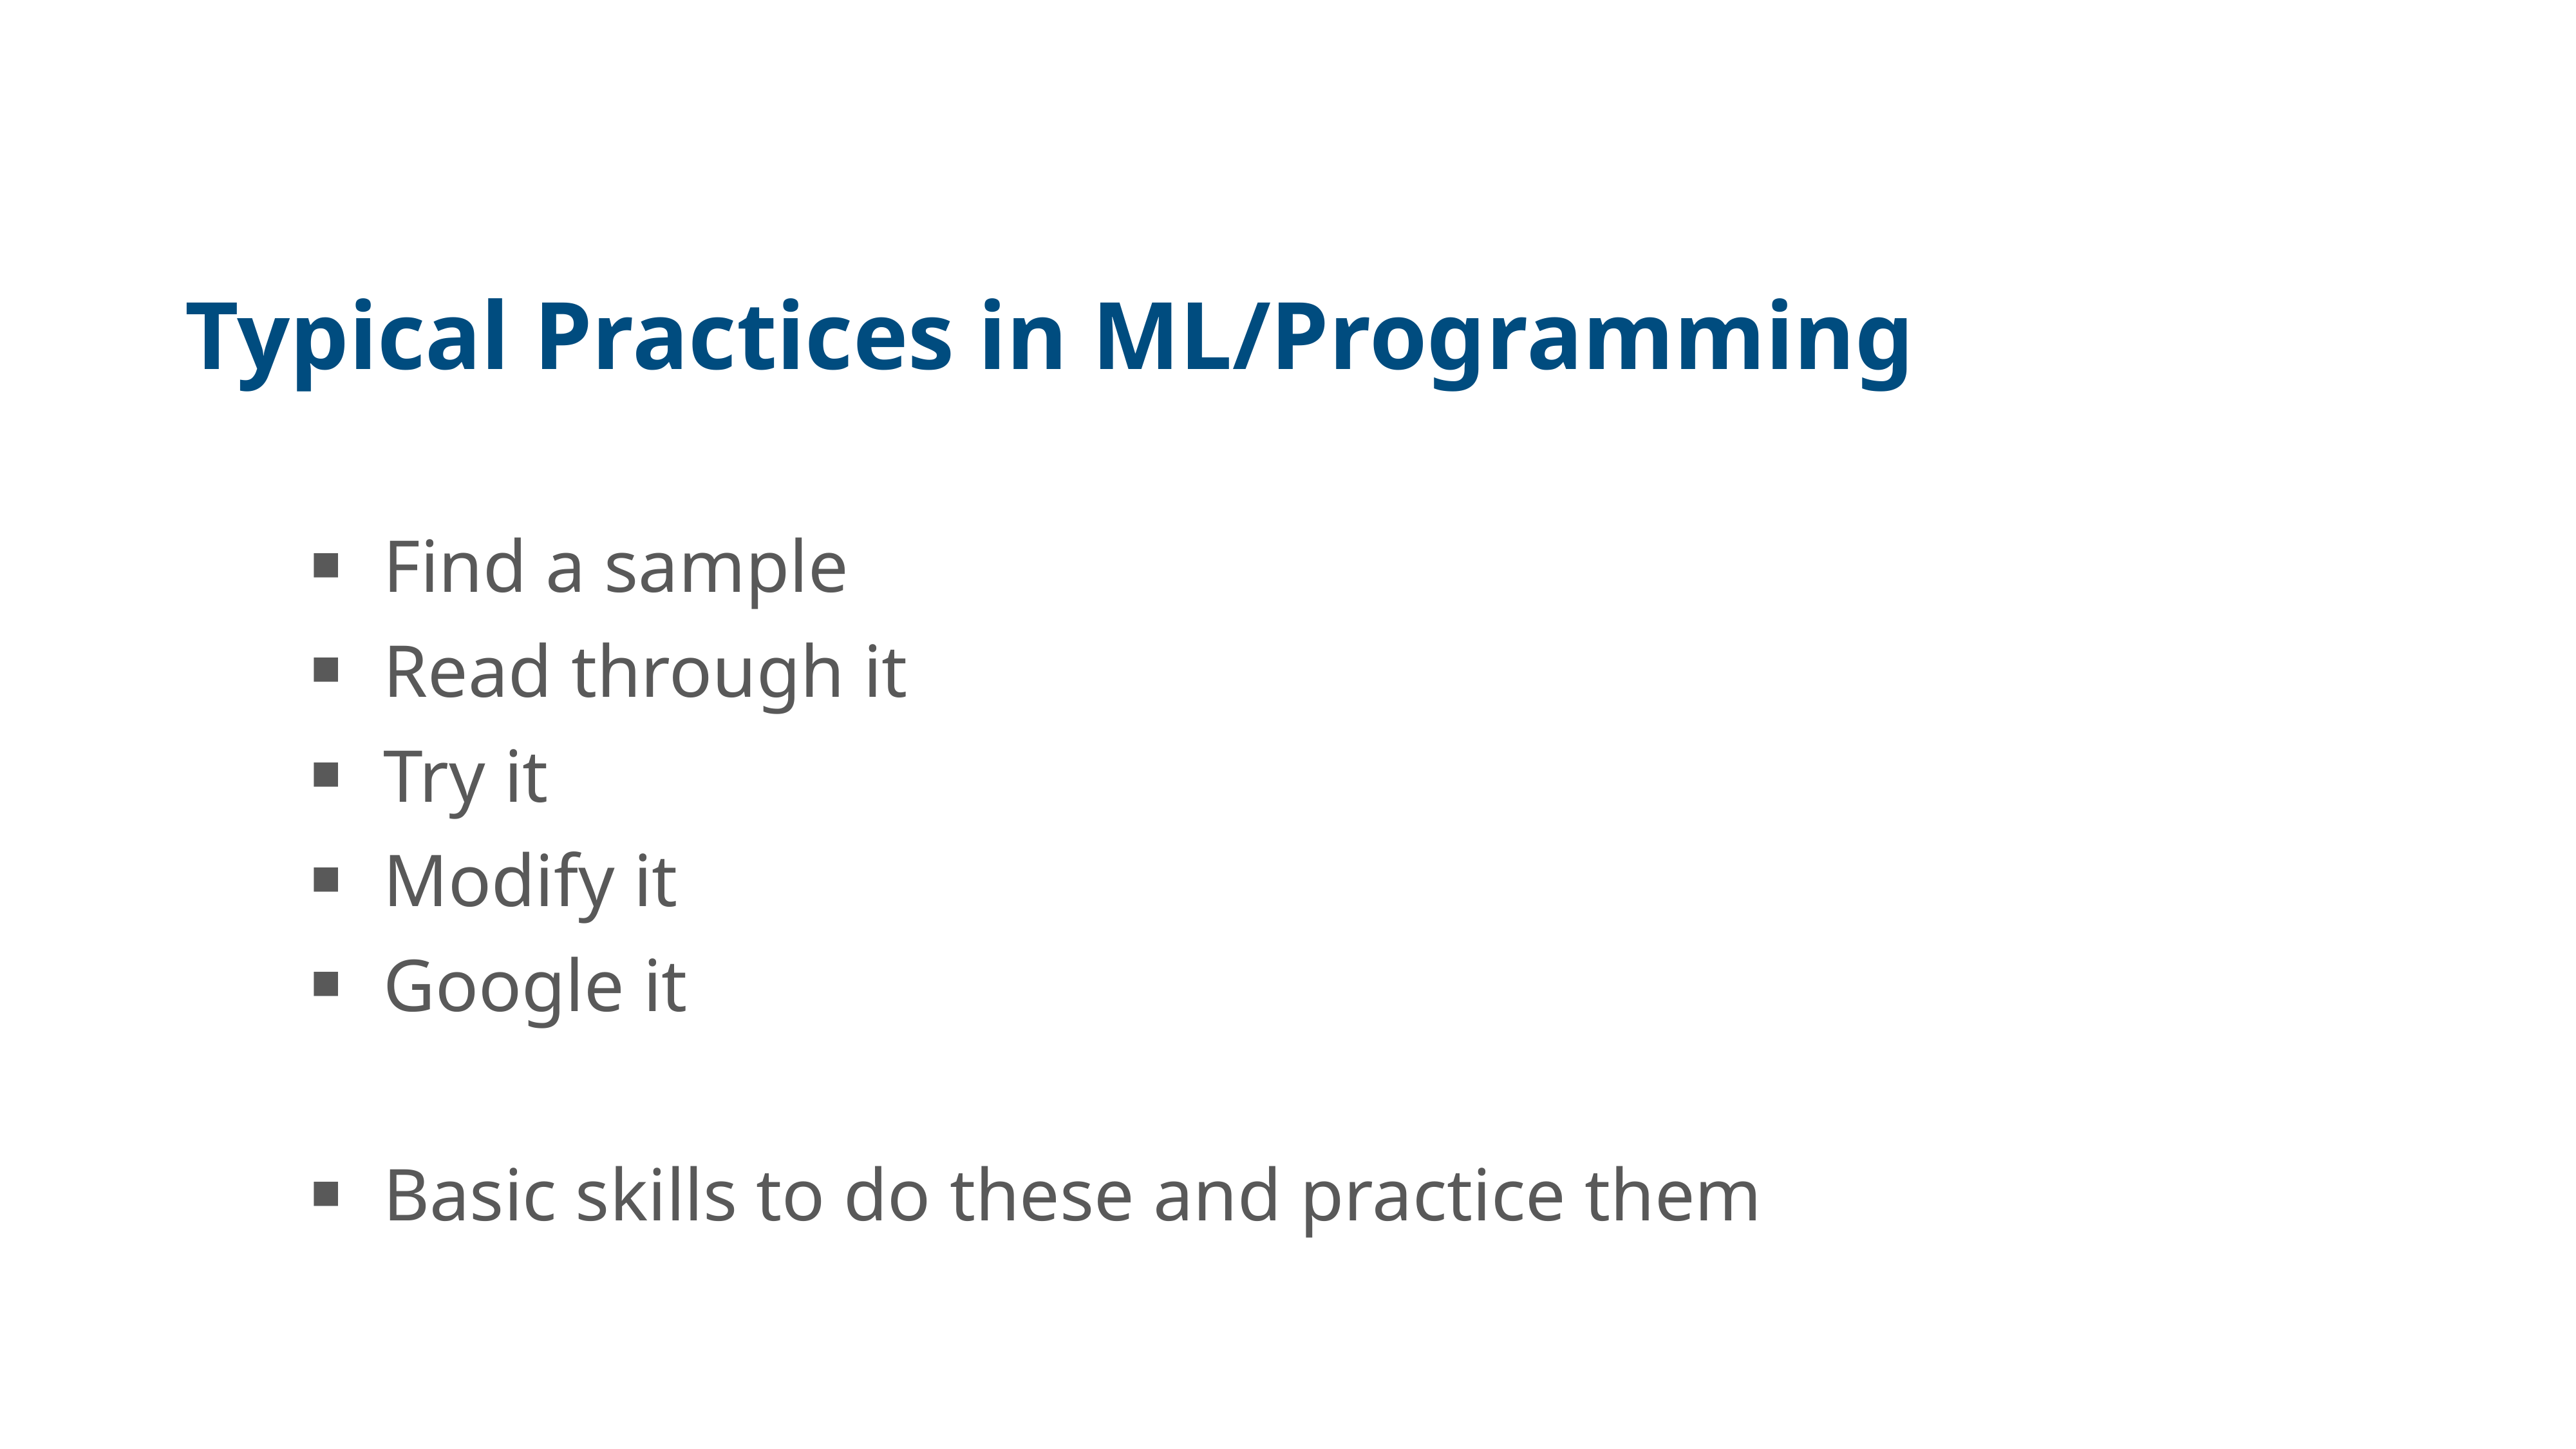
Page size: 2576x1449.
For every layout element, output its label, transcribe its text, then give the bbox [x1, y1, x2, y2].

title Typical Practices in ML/Programming [175, 228, 1958, 436]
list Find a sample Read through it Try it Modify it Google it Basic skills to do these and practice them [301, 511, 2083, 1449]
